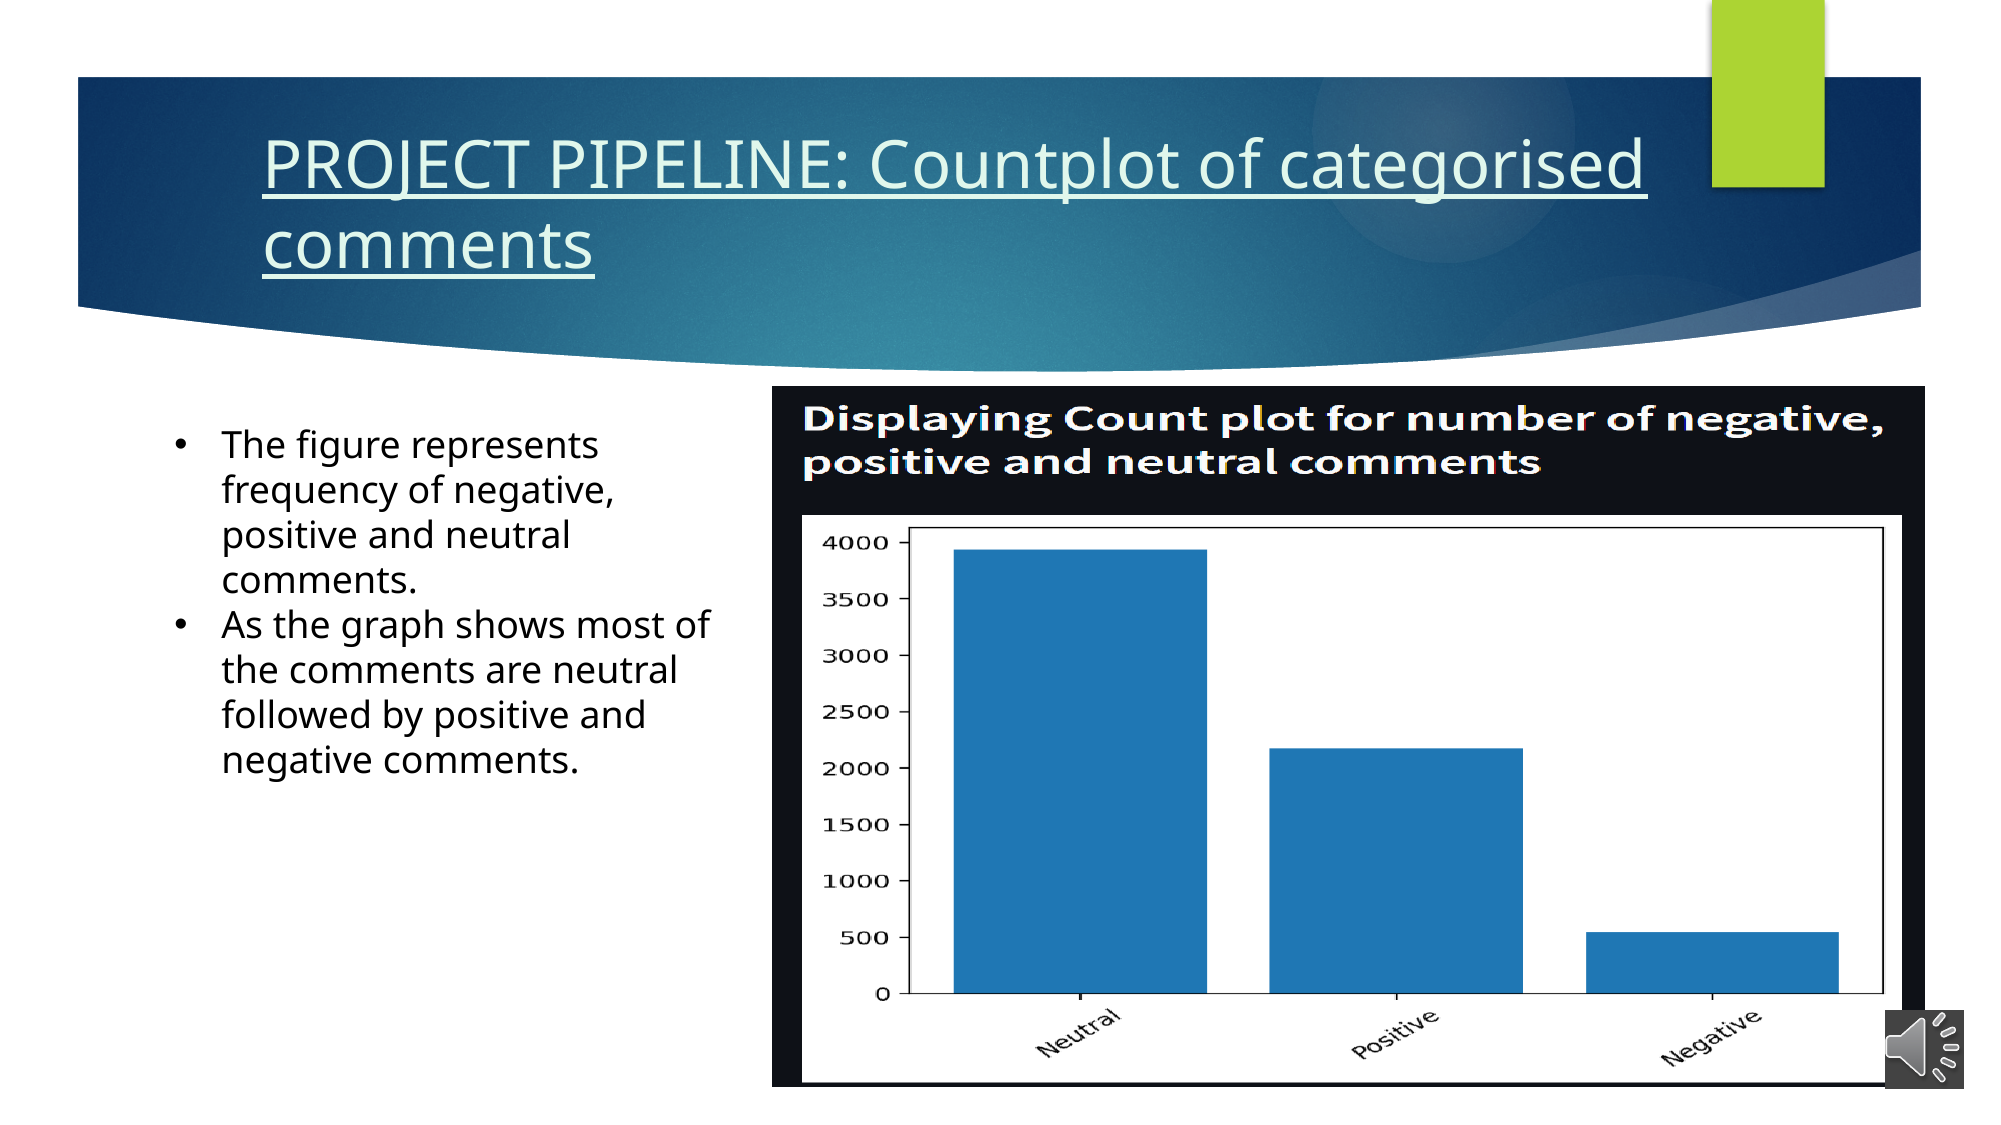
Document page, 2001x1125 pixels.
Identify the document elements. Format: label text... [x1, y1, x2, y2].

text_box PROJECT PIPELINE: Countplot of categorised comments [247, 114, 1664, 290]
picture [771, 386, 1965, 1090]
text_box The figure represents frequency of negative, positive and neutral comments. As the graph shows most of the comments are neutral followed by positive and negative comments. [159, 413, 762, 789]
